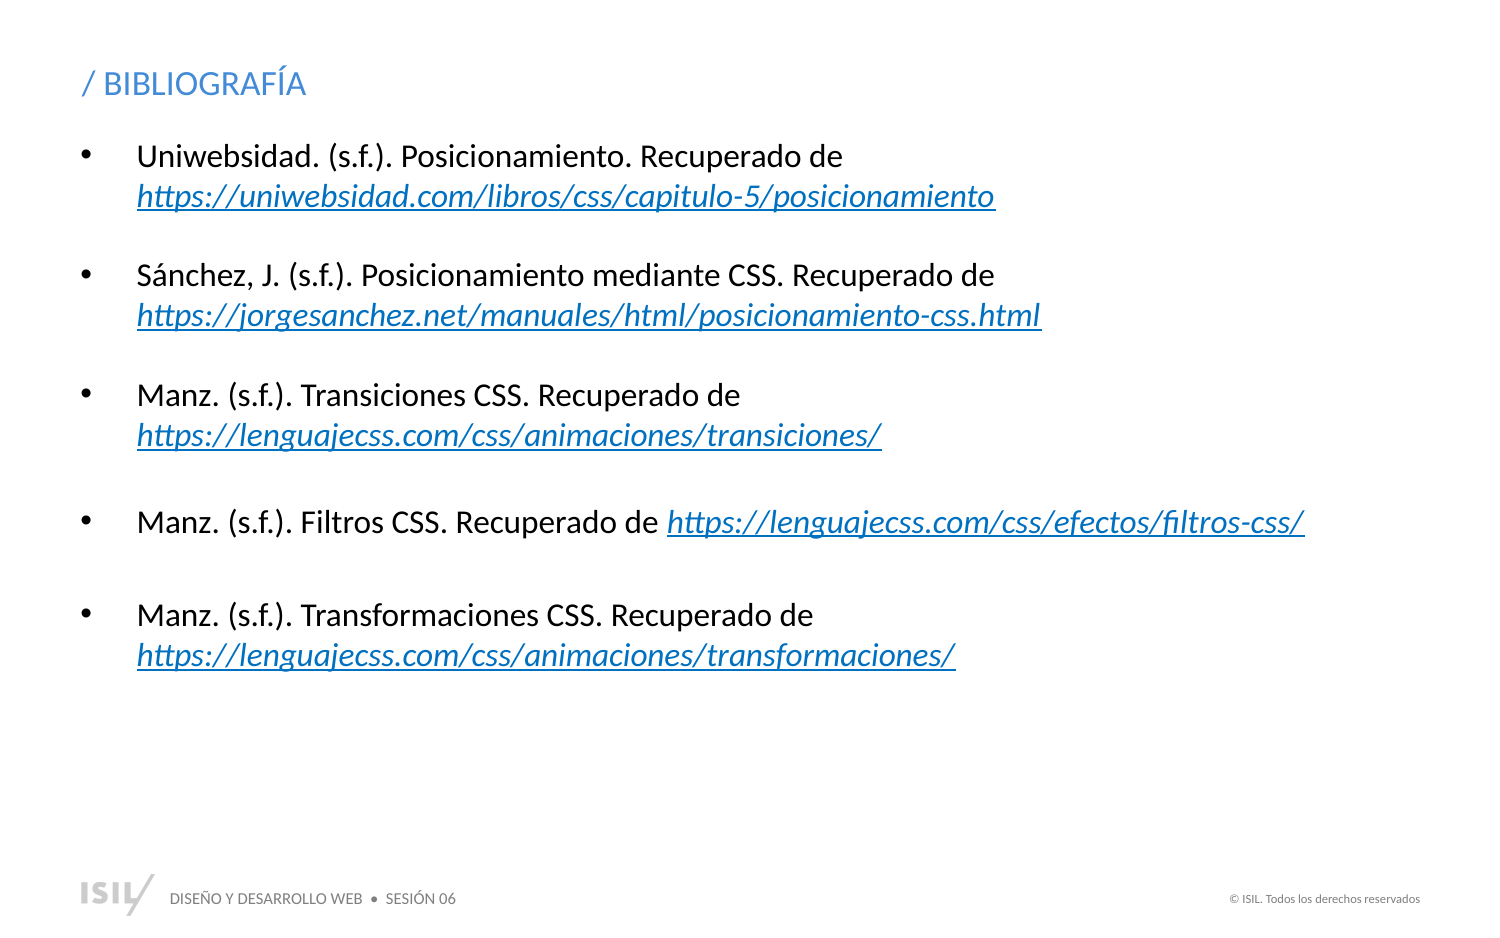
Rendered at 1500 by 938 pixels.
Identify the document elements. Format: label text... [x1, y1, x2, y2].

text_box / BIBLIOGRAFÍA [66, 52, 1249, 111]
text_box Uniwebsidad. (s.f.). Posicionamiento. Recuperado de https://uniwebsidad.com/libros/css/capitulo-5/posicionamiento Sánchez, J. (s.f.). Posicionamiento mediante CSS. Recuperado de https://jorgesanchez.net/manuales/html/posicionamiento-css.html Manz. (s.f.). Transiciones CSS. Recuperado de https://lenguajecss.com/css/animaciones/transiciones/ Manz. (s.f.). Filtros CSS. Recuperado de https://lenguajecss.com/css/efectos/filtros-css/ Manz. (s.f.). Transformaciones CSS. Recuperado de https://lenguajecss.com/css/animaciones/transformaciones/ [65, 118, 1359, 867]
